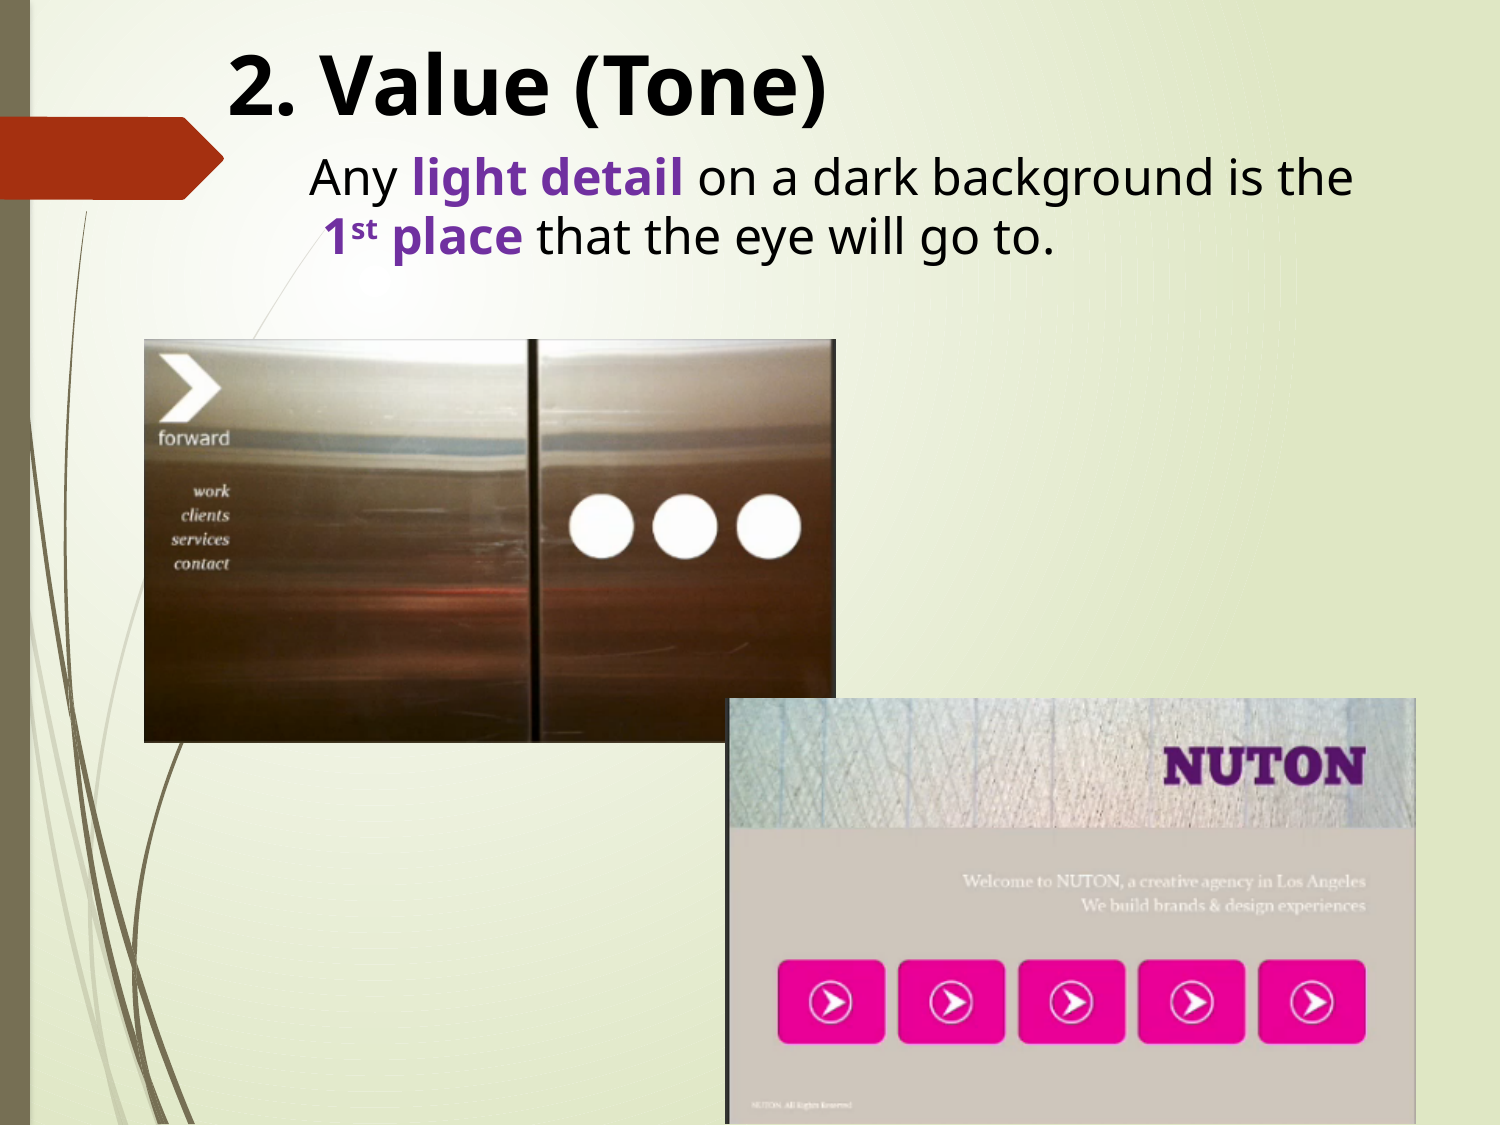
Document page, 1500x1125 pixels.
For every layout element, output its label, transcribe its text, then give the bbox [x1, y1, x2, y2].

picture [144, 338, 1416, 1124]
text_box Any light detail on a dark background is the 1st place that the eye will go to. [294, 137, 1371, 273]
text_box 2. Value (Tone) [212, 24, 844, 140]
